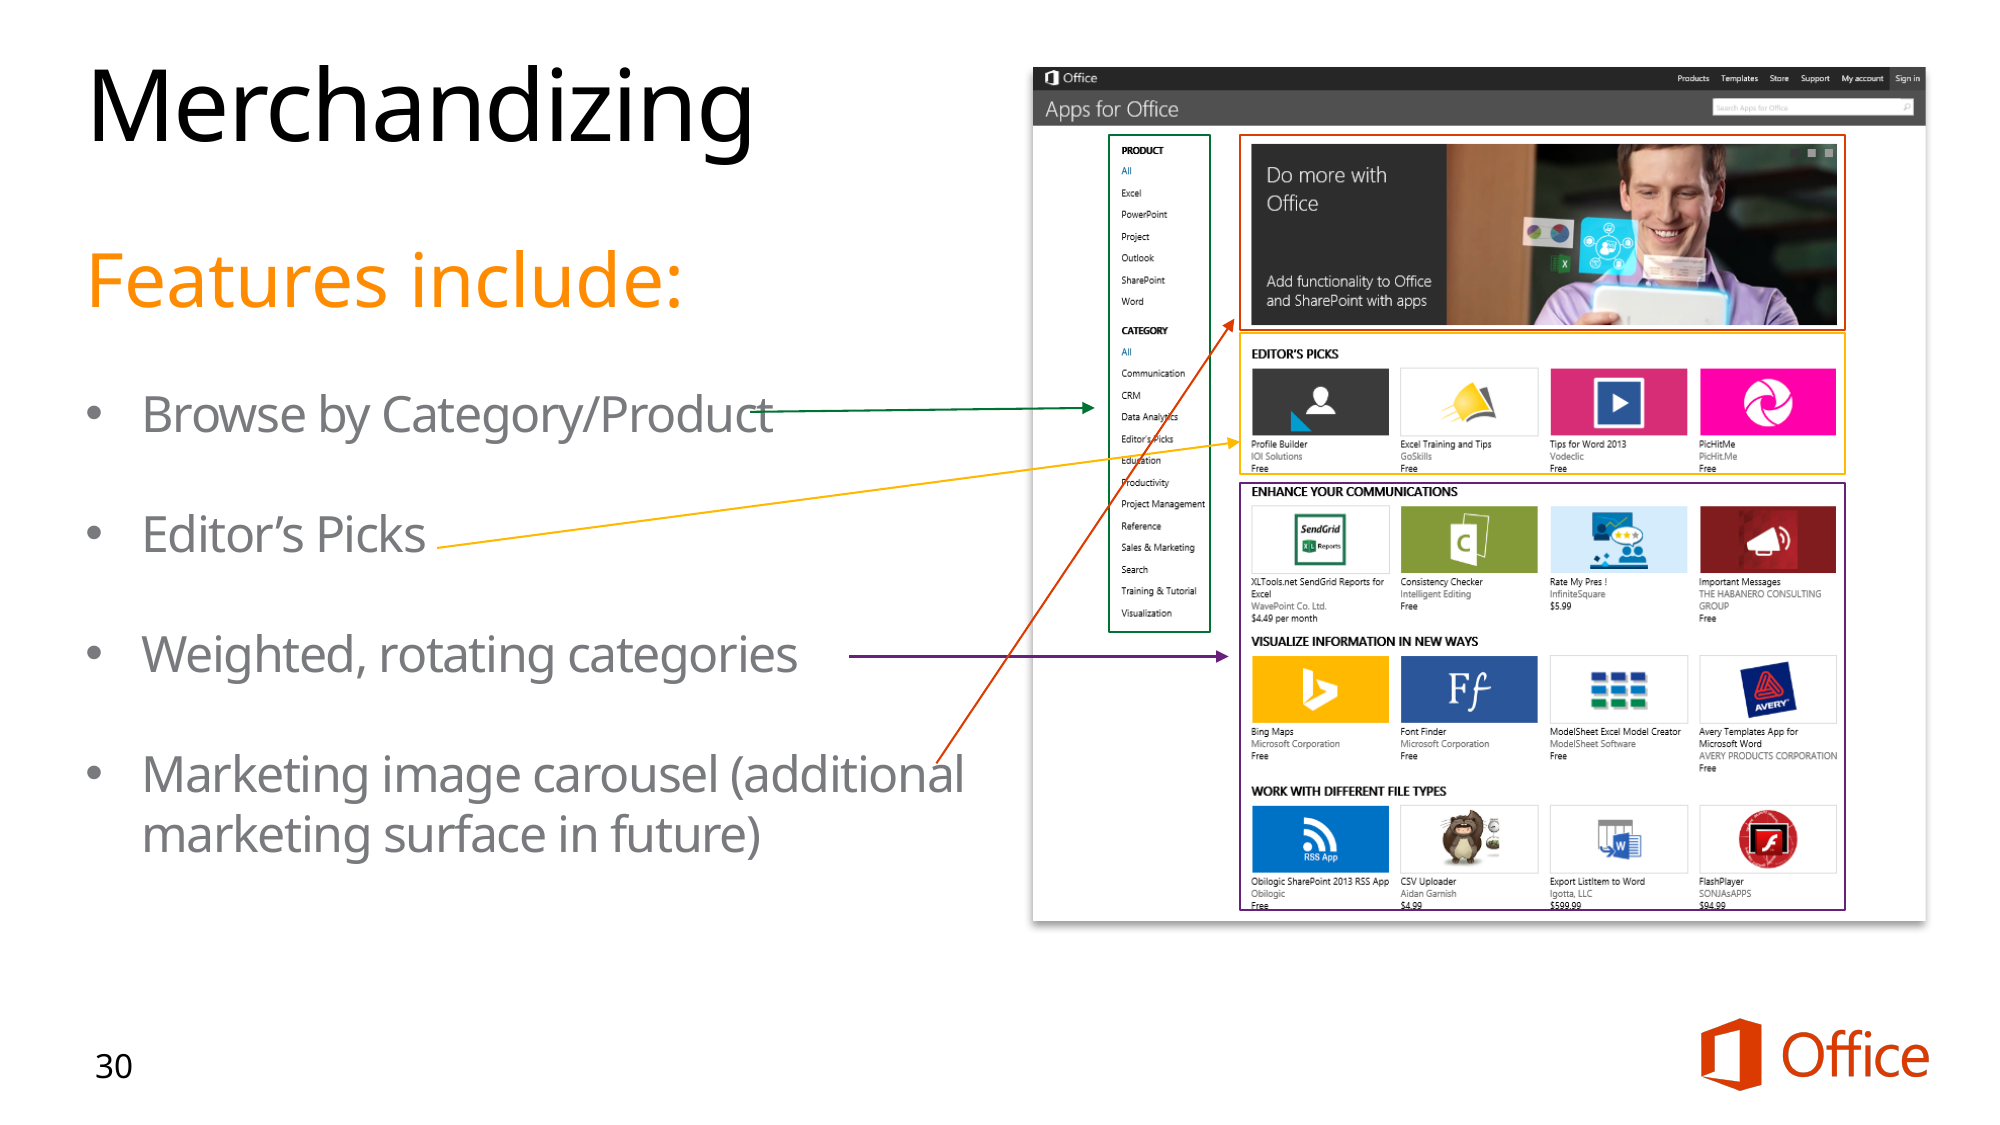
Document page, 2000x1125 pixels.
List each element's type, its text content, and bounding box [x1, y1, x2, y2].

picture [1032, 67, 1926, 921]
picture [1670, 987, 1960, 1122]
text_box Features include: Browse by Category/Product Editor’s Picks Weighted, rotating categories Marketing image carousel (additional marketing surface in future) [85, 238, 1028, 863]
slide_number 30 [75, 1037, 169, 1098]
title Merchandizing [85, 54, 1914, 238]
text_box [1235, 441, 1241, 549]
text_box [936, 318, 1235, 764]
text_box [749, 407, 936, 413]
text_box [436, 441, 936, 549]
